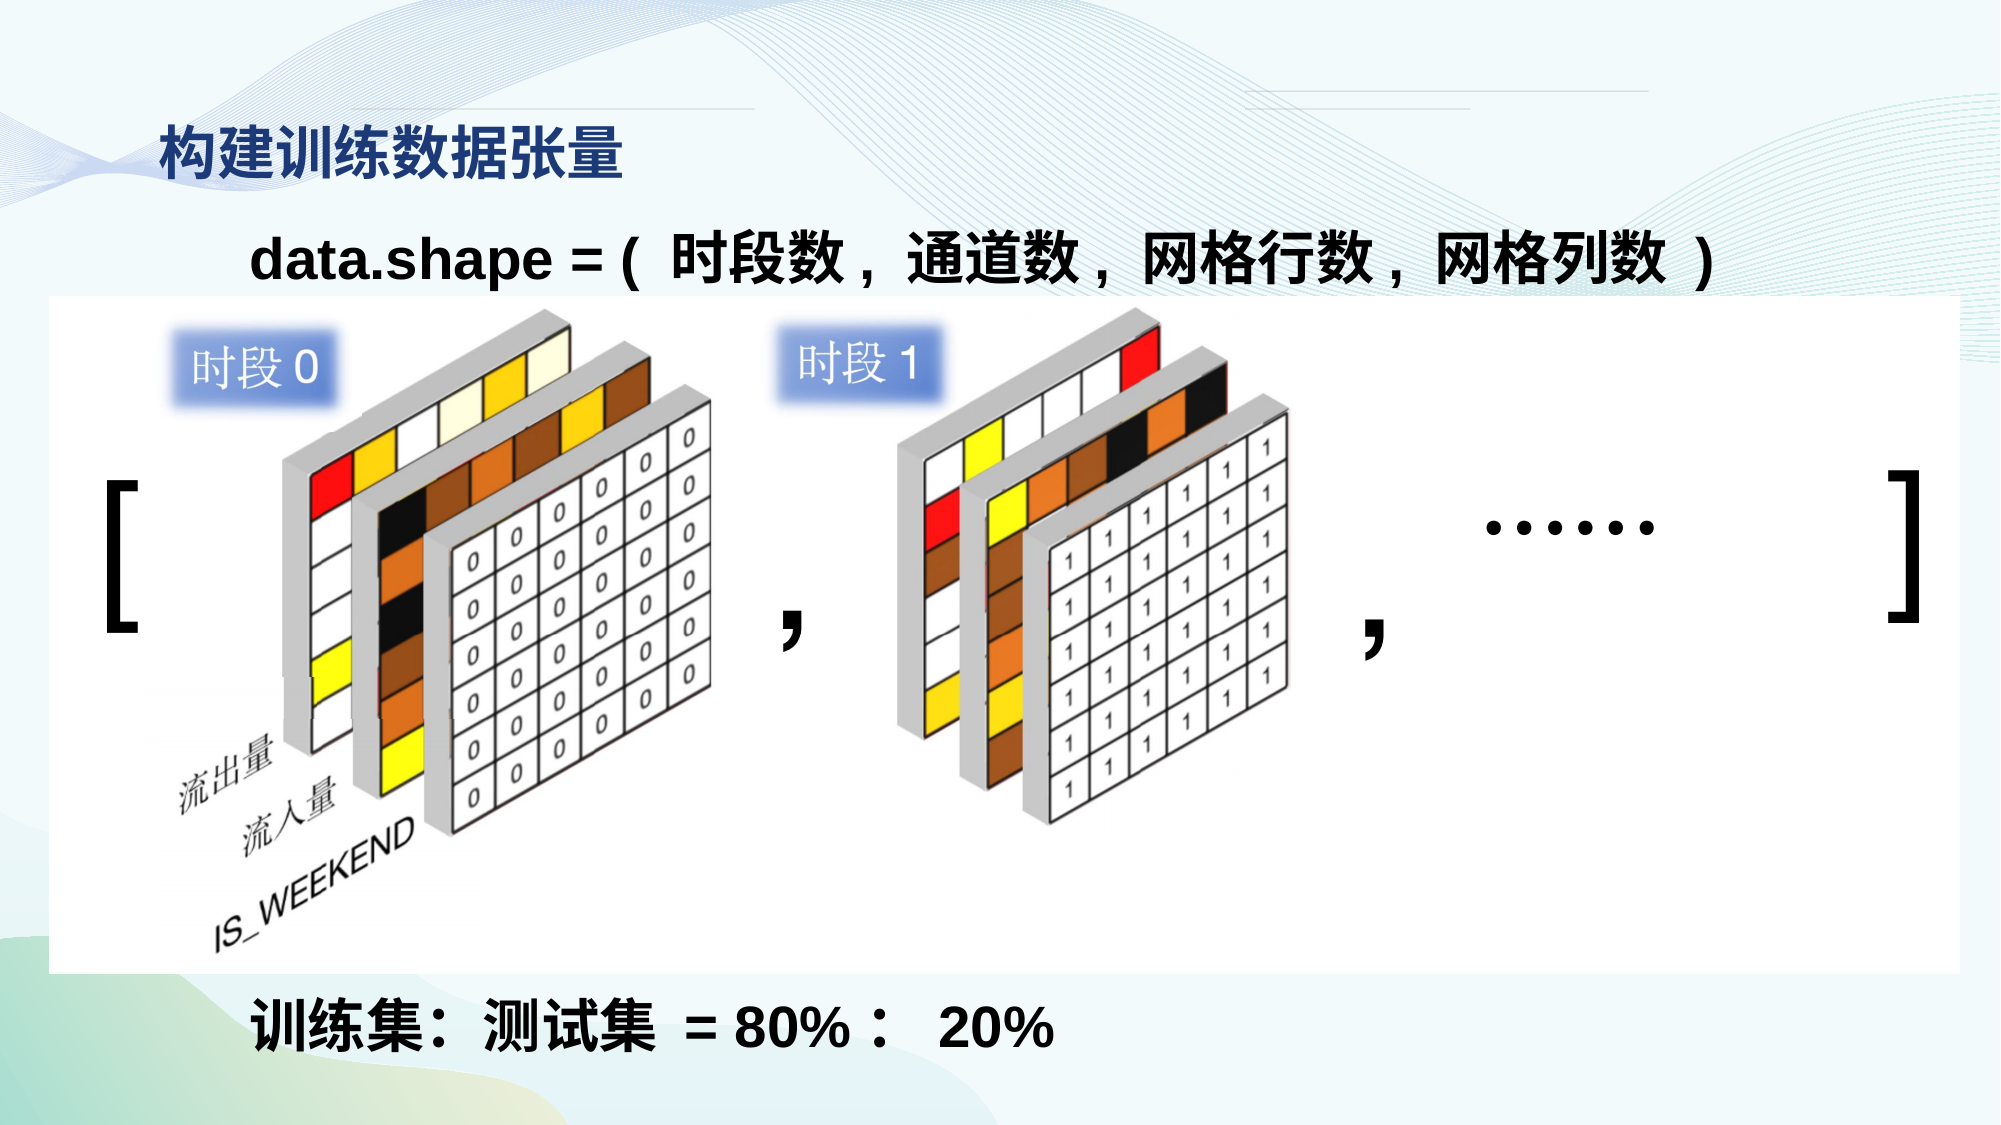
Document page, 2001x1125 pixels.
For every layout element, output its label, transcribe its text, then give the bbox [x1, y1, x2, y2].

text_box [49, 296, 1960, 974]
text_box 构建训练数据张量 [144, 109, 1837, 192]
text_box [351, 91, 1649, 109]
text_box 训练集：测试集 = 80%：20% [235, 981, 1928, 1064]
text_box data.shape = ( 时段数, 通道数, 网格行数, 网格列数 ) [235, 214, 1928, 296]
